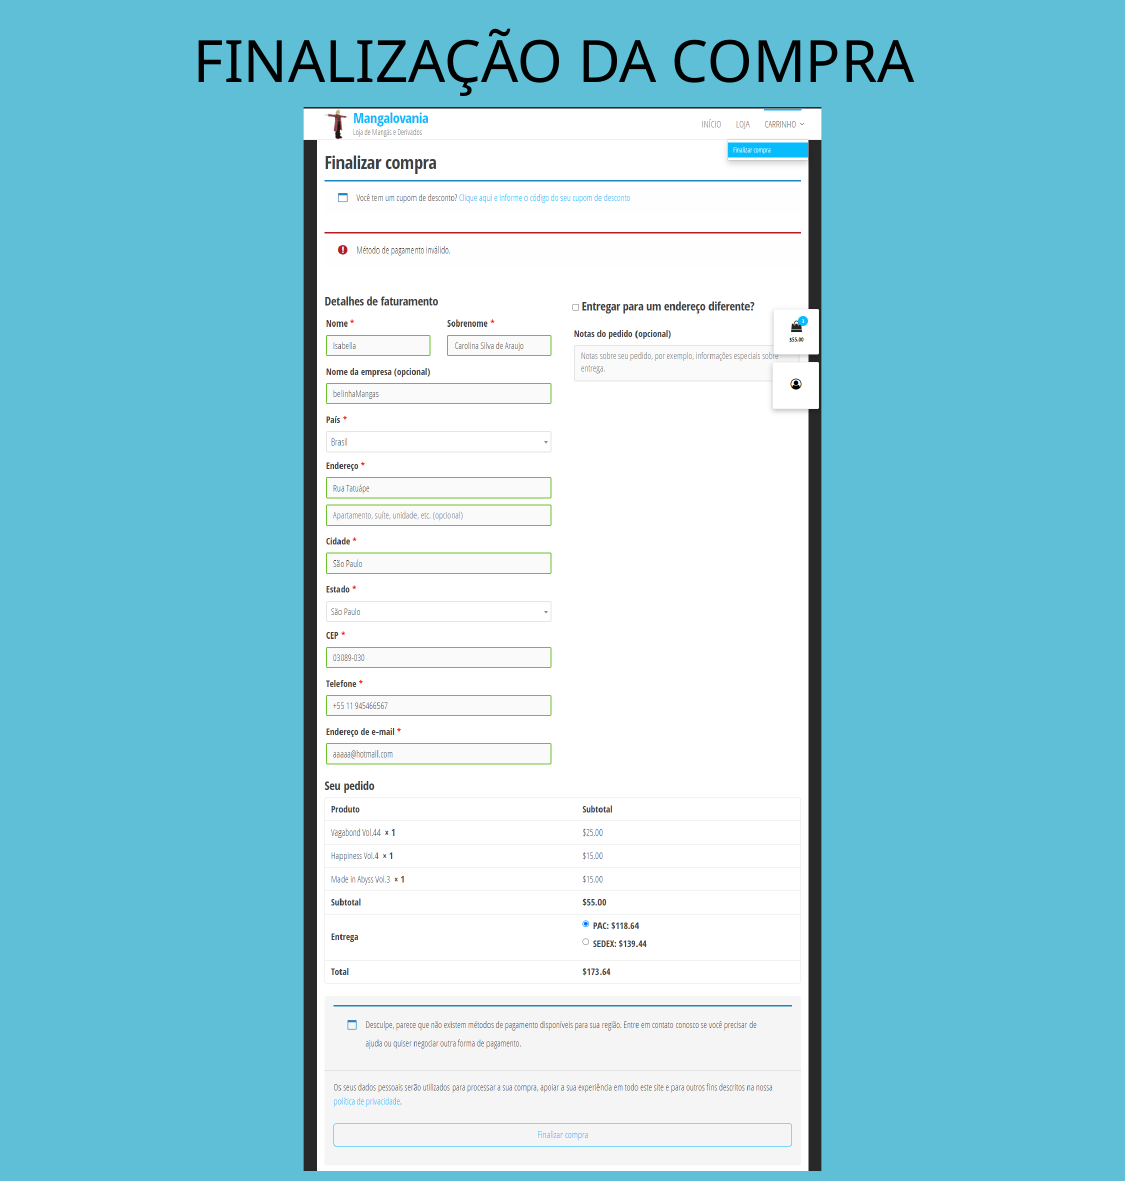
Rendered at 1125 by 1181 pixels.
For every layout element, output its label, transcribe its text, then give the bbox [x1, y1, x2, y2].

text_box FINALIZAÇÃO DA COMPRA [0, 16, 1125, 102]
picture [303, 106, 822, 1171]
